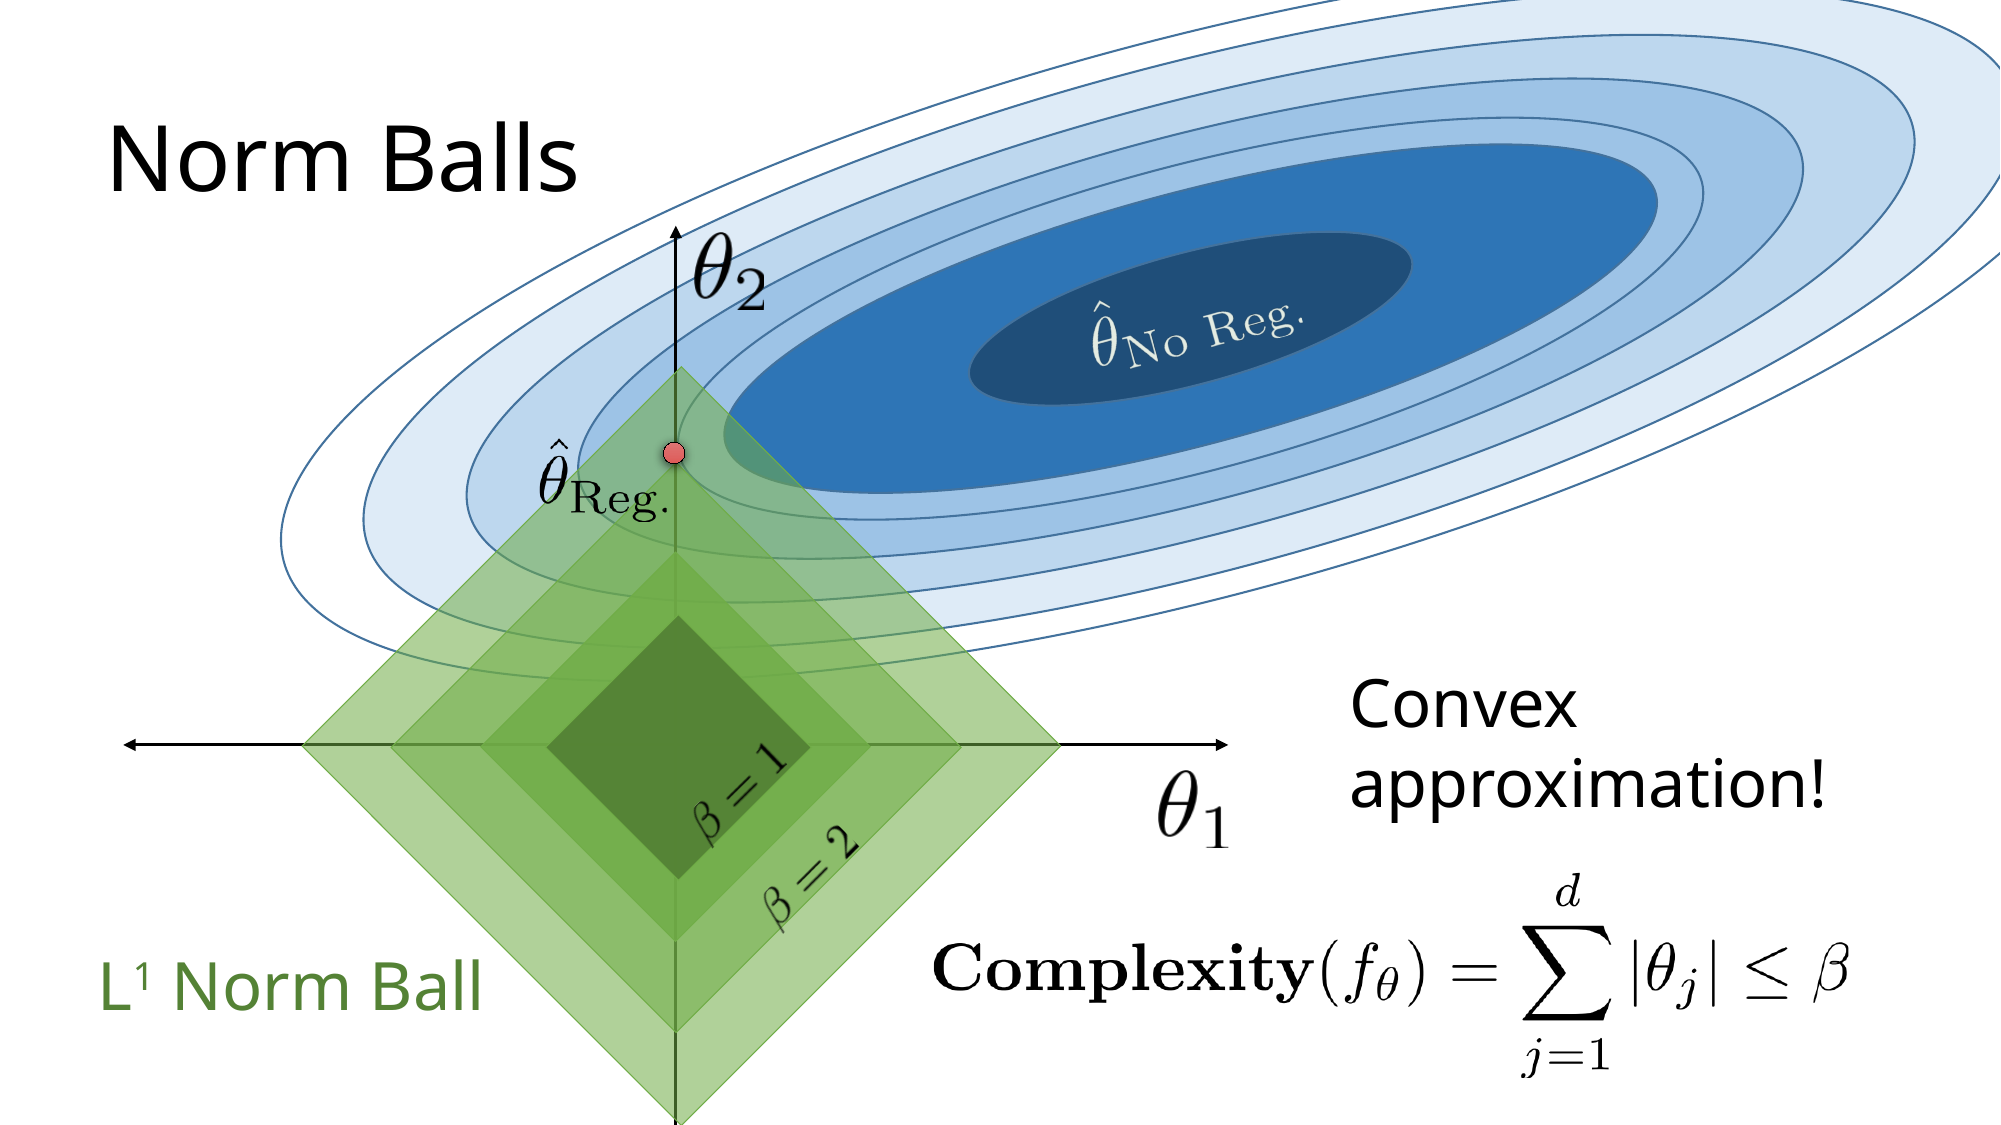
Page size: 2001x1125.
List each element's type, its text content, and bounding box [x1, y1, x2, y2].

picture [750, 856, 867, 900]
picture [680, 772, 794, 816]
title Norm Balls [90, 52, 251, 271]
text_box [123, 225, 1229, 1125]
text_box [251, 40, 2000, 597]
picture [933, 872, 1849, 1078]
text_box L1 Norm Ball [82, 936, 123, 1032]
text_box Convex approximation! [1334, 653, 1843, 828]
picture [539, 438, 667, 522]
